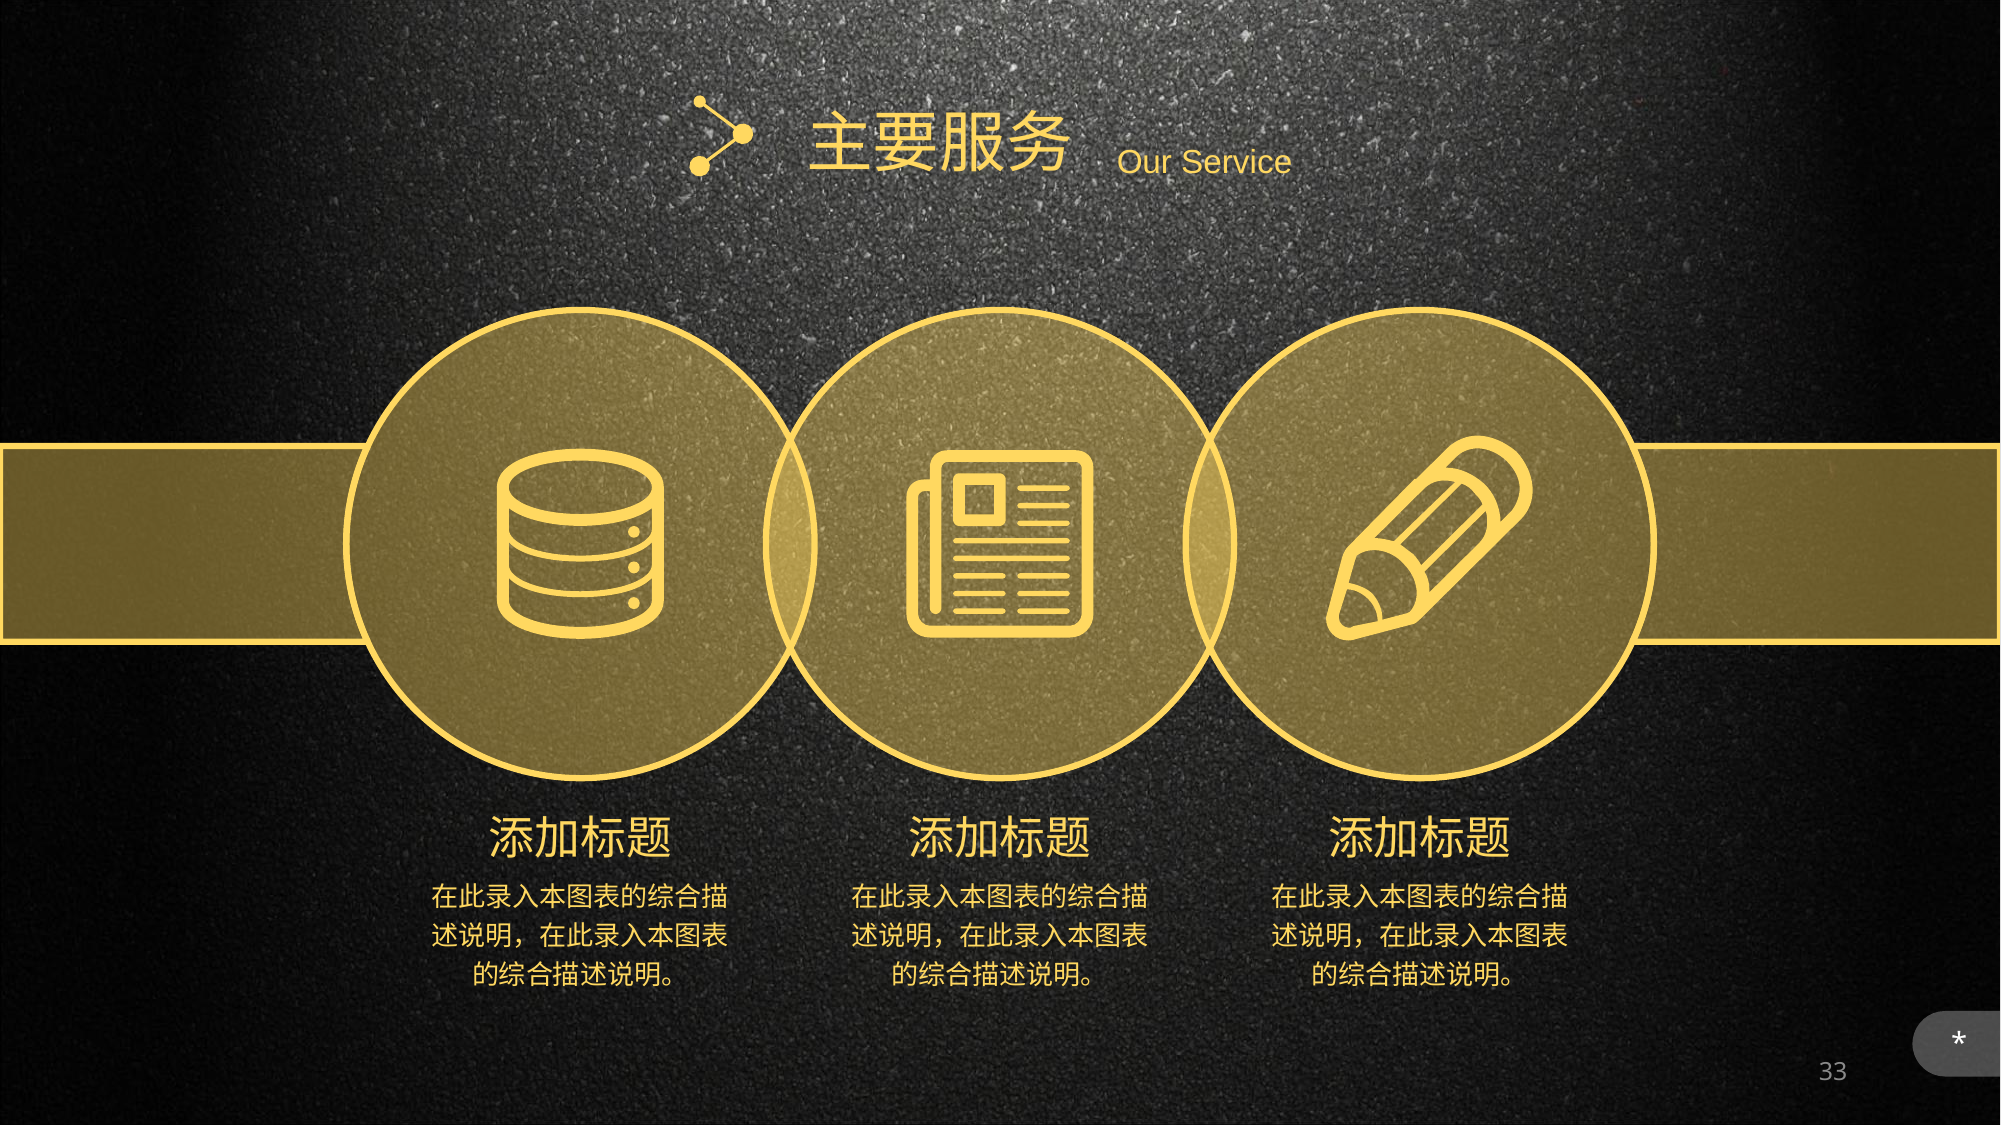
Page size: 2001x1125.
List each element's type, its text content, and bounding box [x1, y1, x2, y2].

text_box 在此录入本图表的综合描述说明，在此录入本图表的综合描述说明。 [405, 865, 755, 997]
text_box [496, 448, 665, 640]
text_box [1912, 1010, 2000, 1077]
text_box [346, 309, 790, 779]
text_box 在此录入本图表的综合描述说明，在此录入本图表的综合描述说明。 [1245, 865, 1594, 997]
text_box [765, 309, 1210, 779]
text_box * [1925, 1018, 2000, 1065]
text_box 在此录入本图表的综合描述说明，在此录入本图表的综合描述说明。 [825, 865, 1175, 997]
text_box 添加标题 [893, 801, 1107, 865]
text_box [1326, 435, 1533, 641]
text_box [1633, 446, 2000, 642]
text_box 添加标题 [473, 801, 687, 865]
slide_number 33 [1412, 1042, 1863, 1103]
text_box [0, 446, 367, 642]
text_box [699, 101, 744, 167]
picture [0, 0, 2001, 1125]
text_box [1185, 309, 1654, 779]
text_box 主要服务 [790, 92, 1089, 188]
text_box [906, 449, 1094, 638]
text_box Our Service [1101, 132, 1481, 188]
text_box 添加标题 [1313, 801, 1527, 865]
